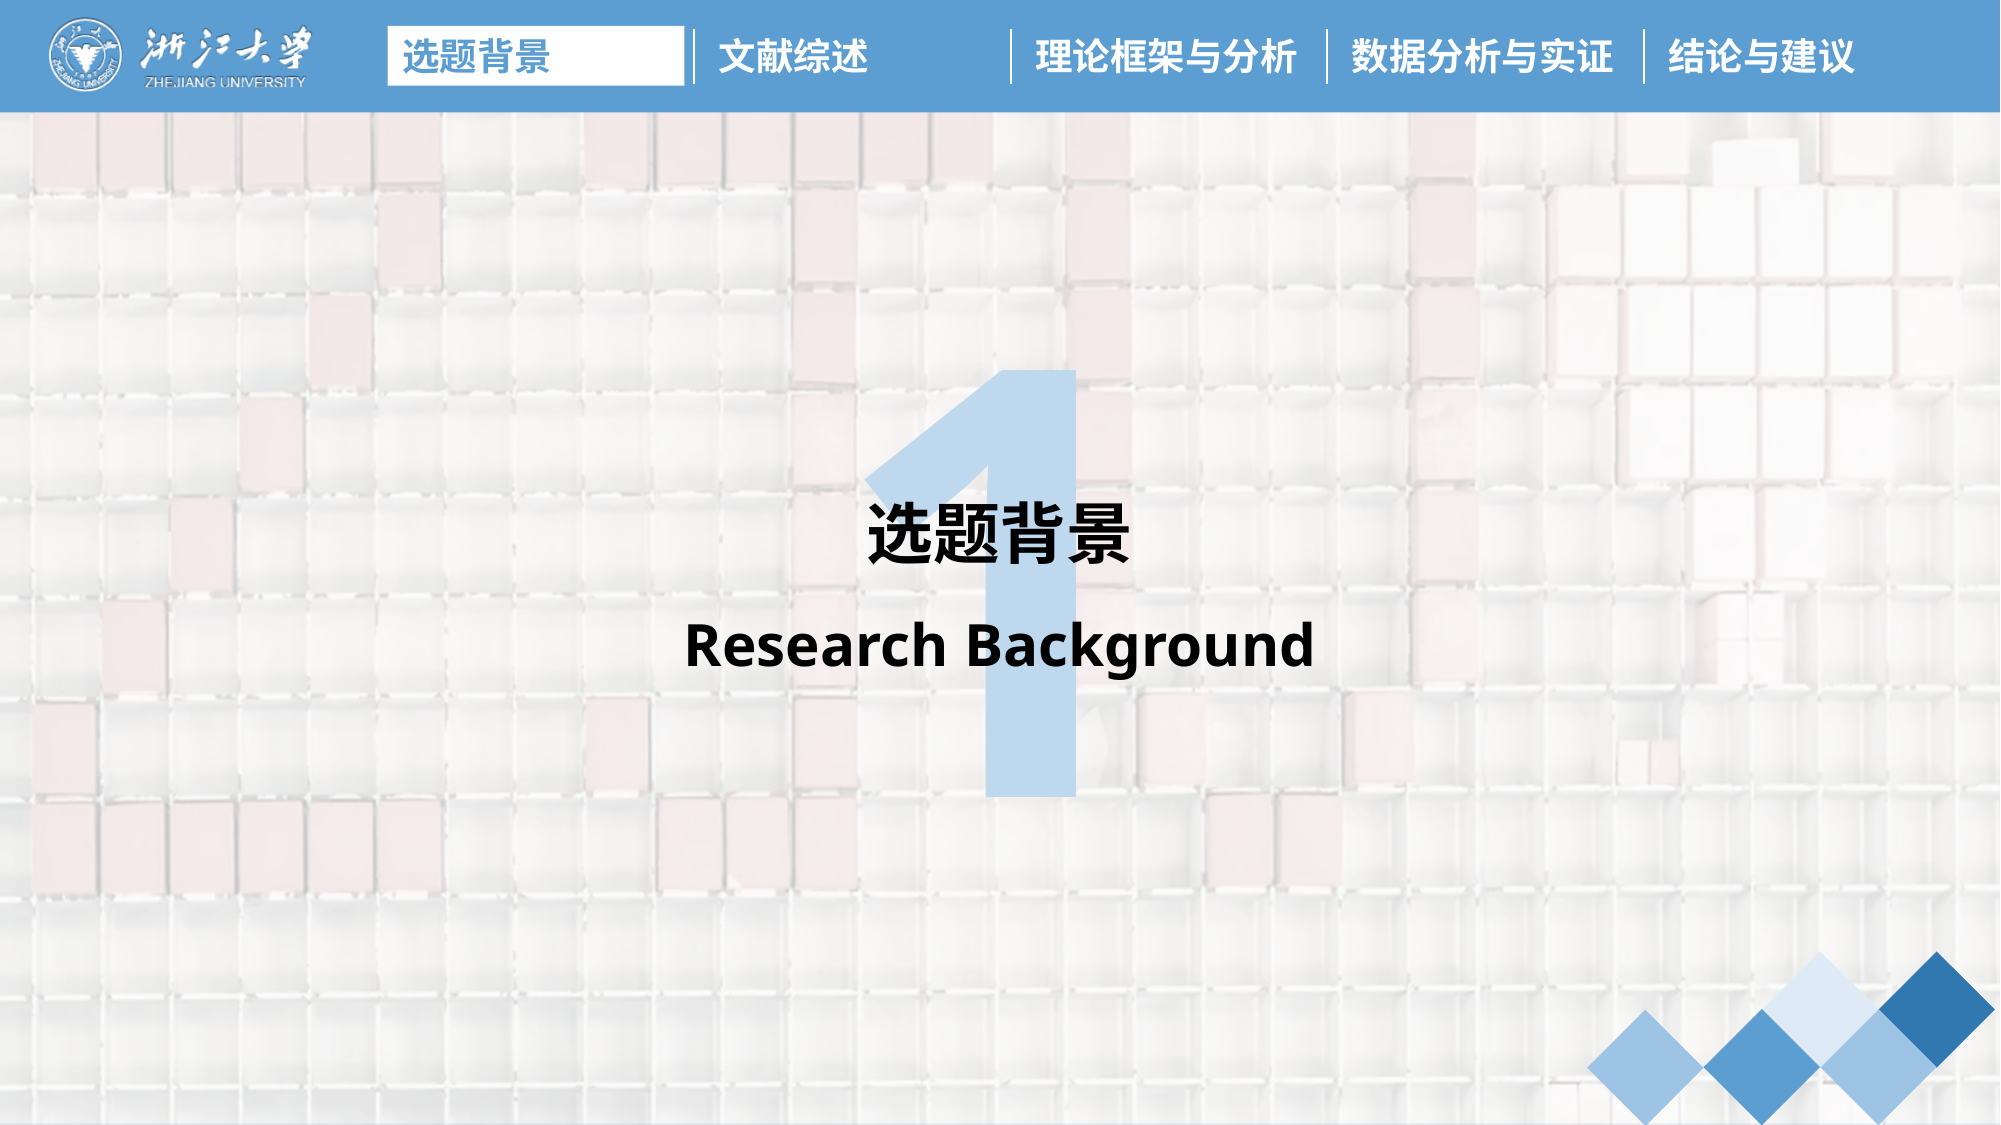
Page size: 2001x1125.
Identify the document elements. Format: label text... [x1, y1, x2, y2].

picture [49, 16, 323, 96]
text_box 选题背景 [387, 25, 685, 86]
text_box 结论与建议 [1653, 25, 1951, 86]
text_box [608, 192, 1392, 933]
text_box 文献综述 [703, 25, 1001, 86]
text_box 理论框架与分析 [1020, 25, 1318, 86]
text_box [0, 0, 2000, 113]
text_box 数据分析与实证 [1336, 25, 1634, 86]
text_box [1604, 968, 1978, 1109]
